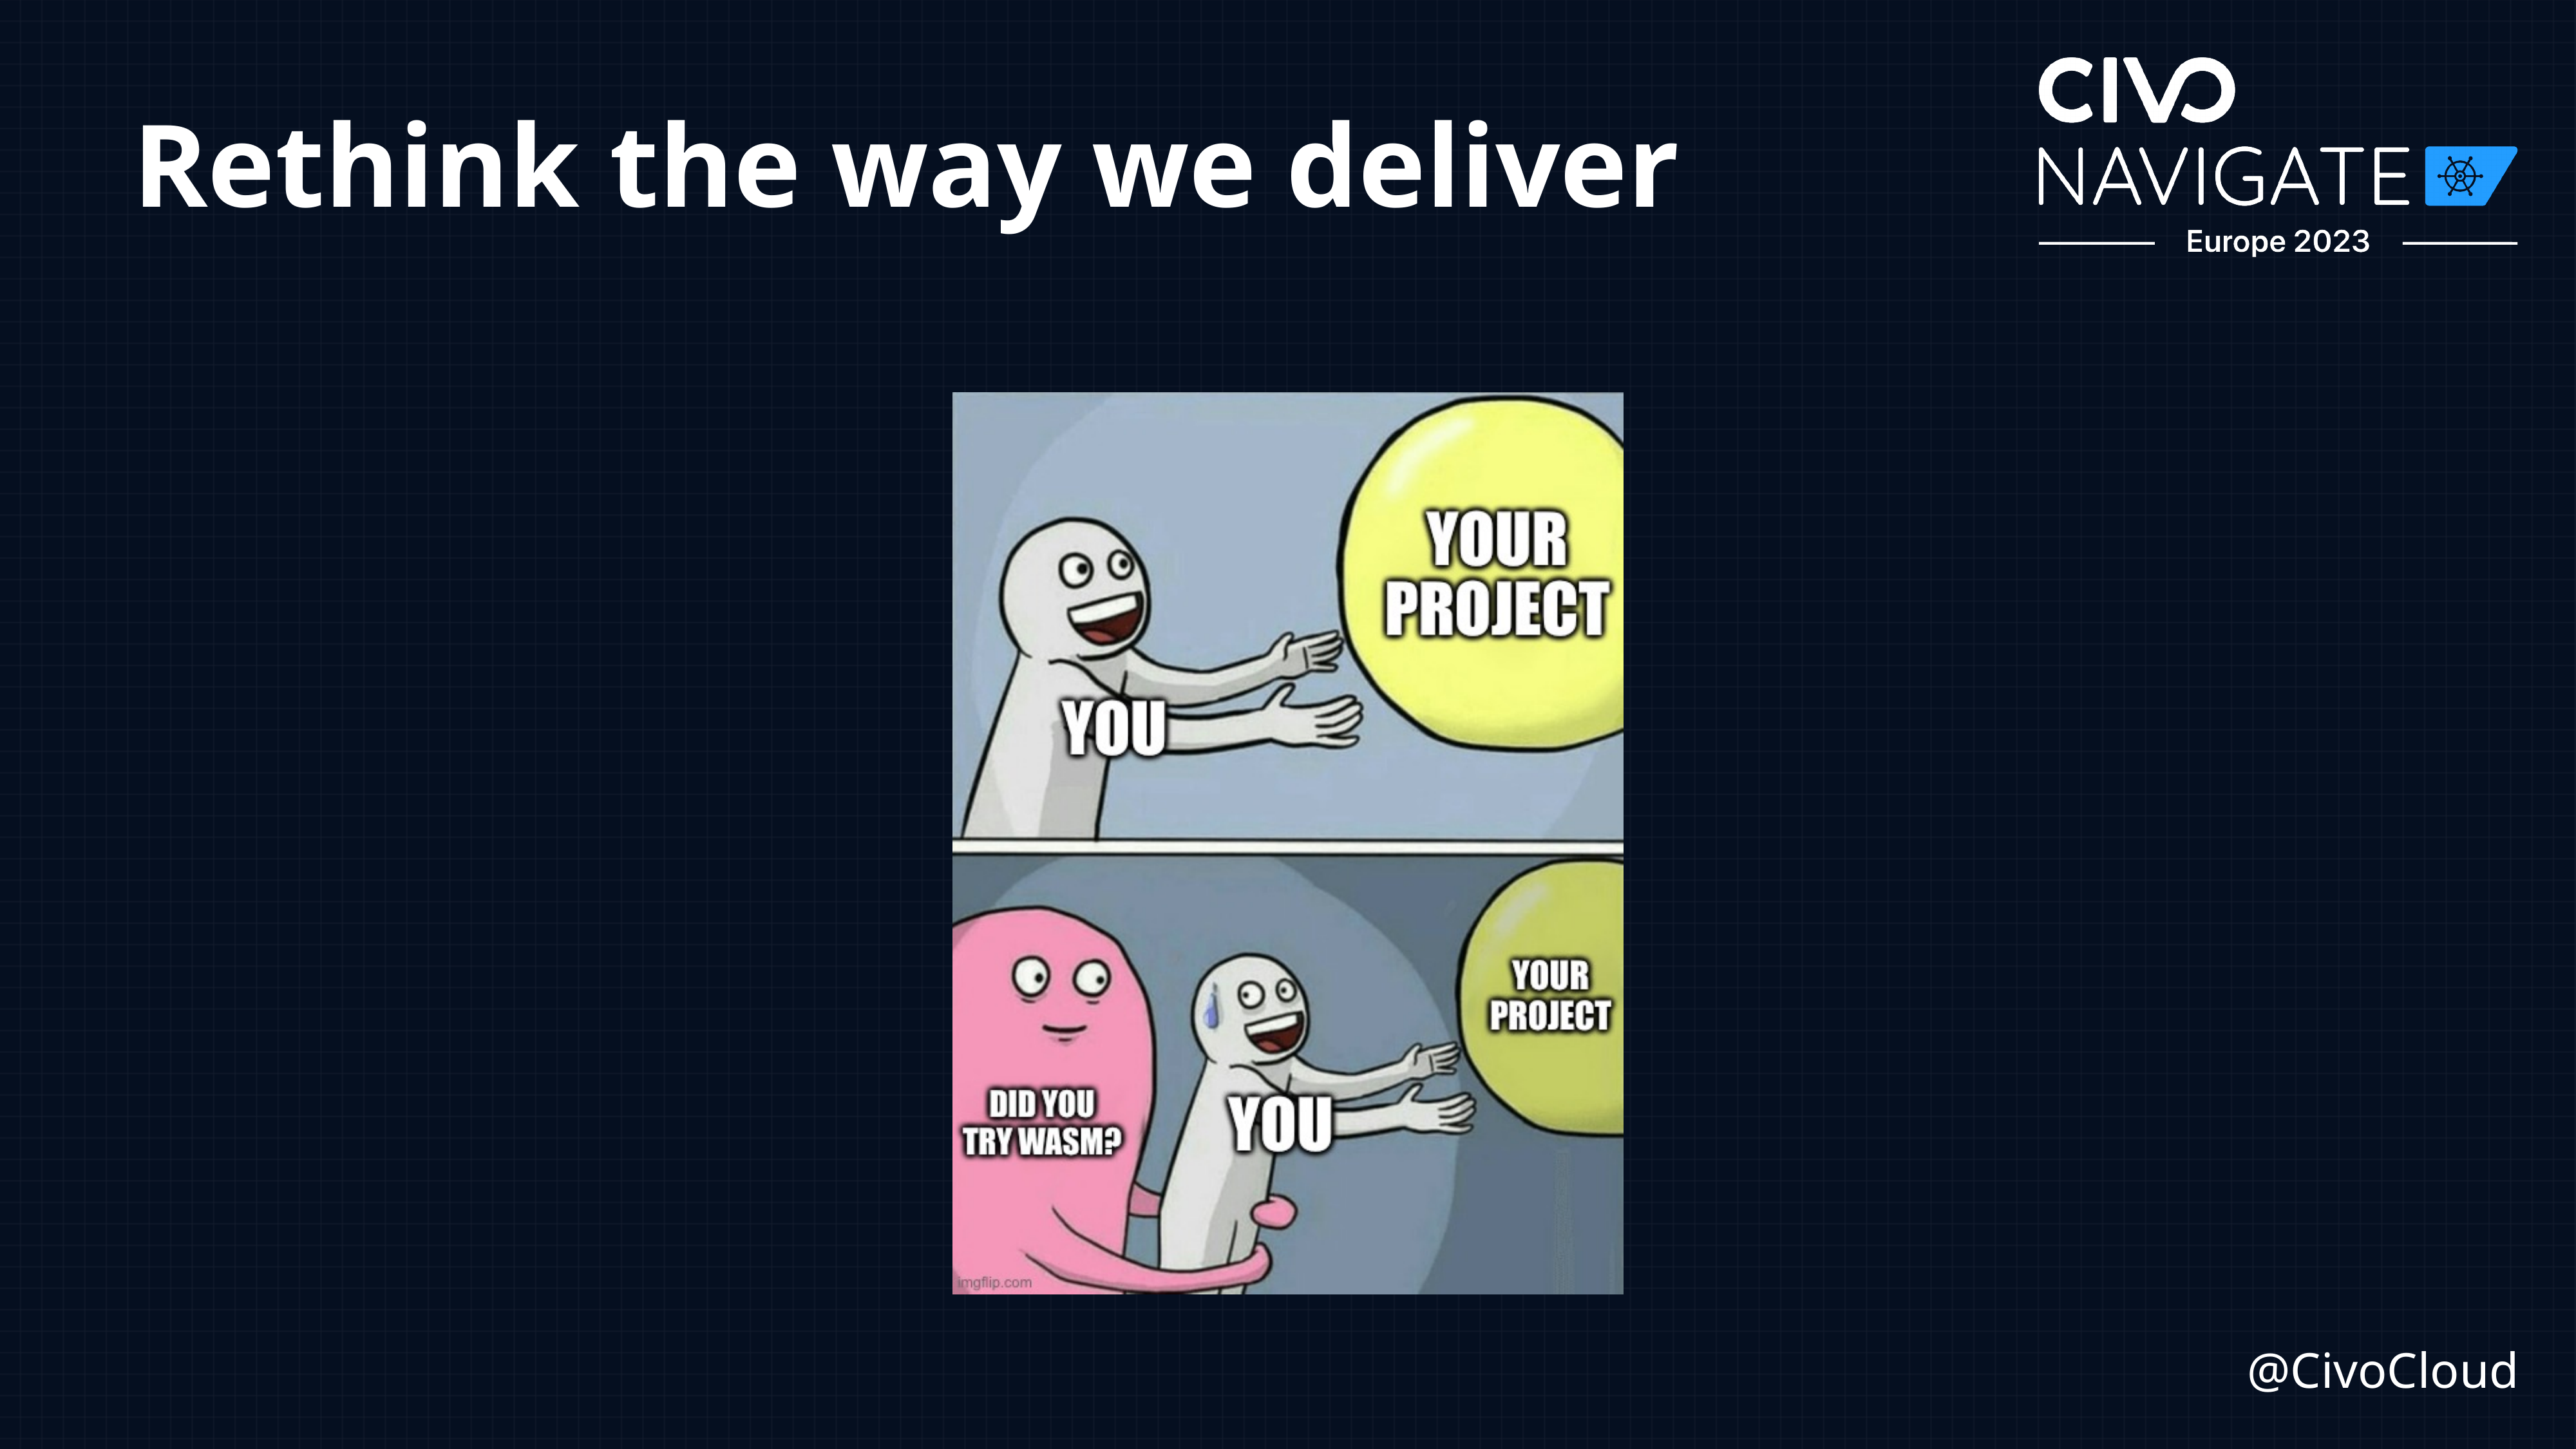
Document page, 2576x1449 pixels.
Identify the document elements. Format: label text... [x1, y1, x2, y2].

title Rethink the way we deliver [127, 114, 2020, 266]
text_box @CivoCloud [2237, 1336, 2551, 1408]
picture [0, 0, 2576, 1449]
